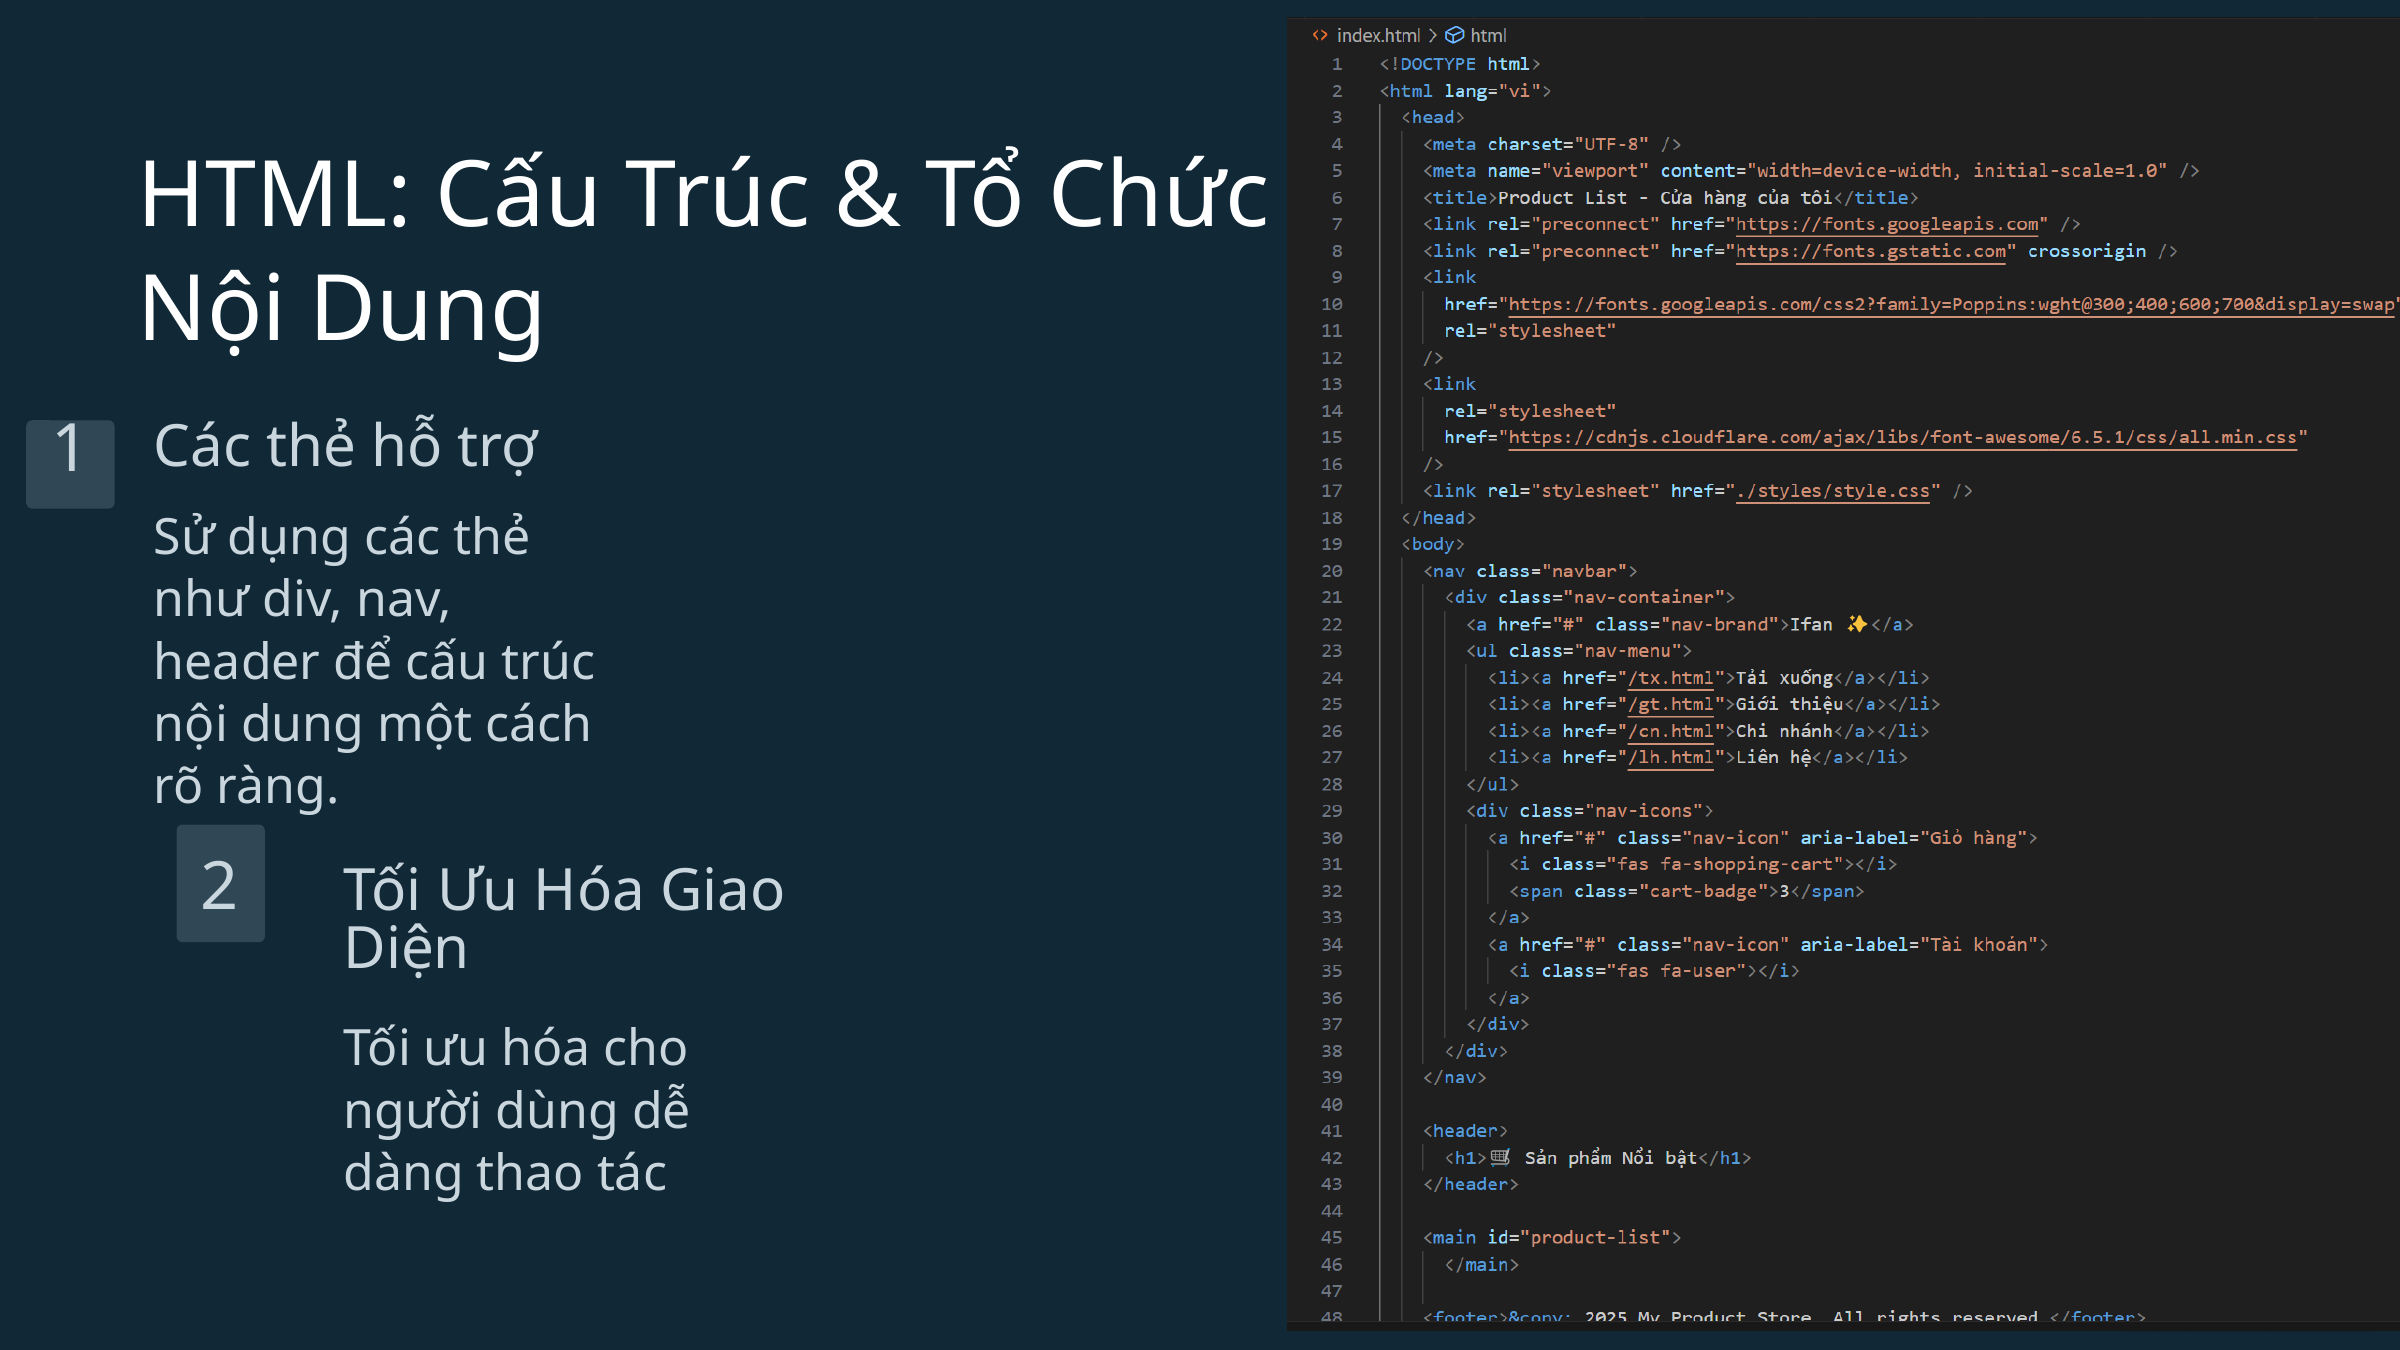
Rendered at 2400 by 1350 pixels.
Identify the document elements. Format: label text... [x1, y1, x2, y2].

text_box Các thẻ hỗ trợ [153, 420, 616, 478]
text_box [26, 420, 115, 509]
text_box HTML: Cấu Trúc & Tổ Chức Nội Dung [137, 129, 1273, 361]
text_box [176, 824, 265, 943]
text_box [153, 1113, 1252, 1177]
text_box Tối Ưu Hóa Giao Diện [343, 865, 806, 923]
text_box 1 [42, 429, 99, 500]
picture [1287, 17, 2400, 1339]
text_box Sử dụng các thẻ như div, nav, header để cấu trúc nội dung một cách rõ ràng. [153, 501, 620, 691]
text_box Tối ưu hóa cho người dùng dễ dàng thao tác [343, 1013, 809, 1113]
text_box 2 [191, 867, 248, 937]
